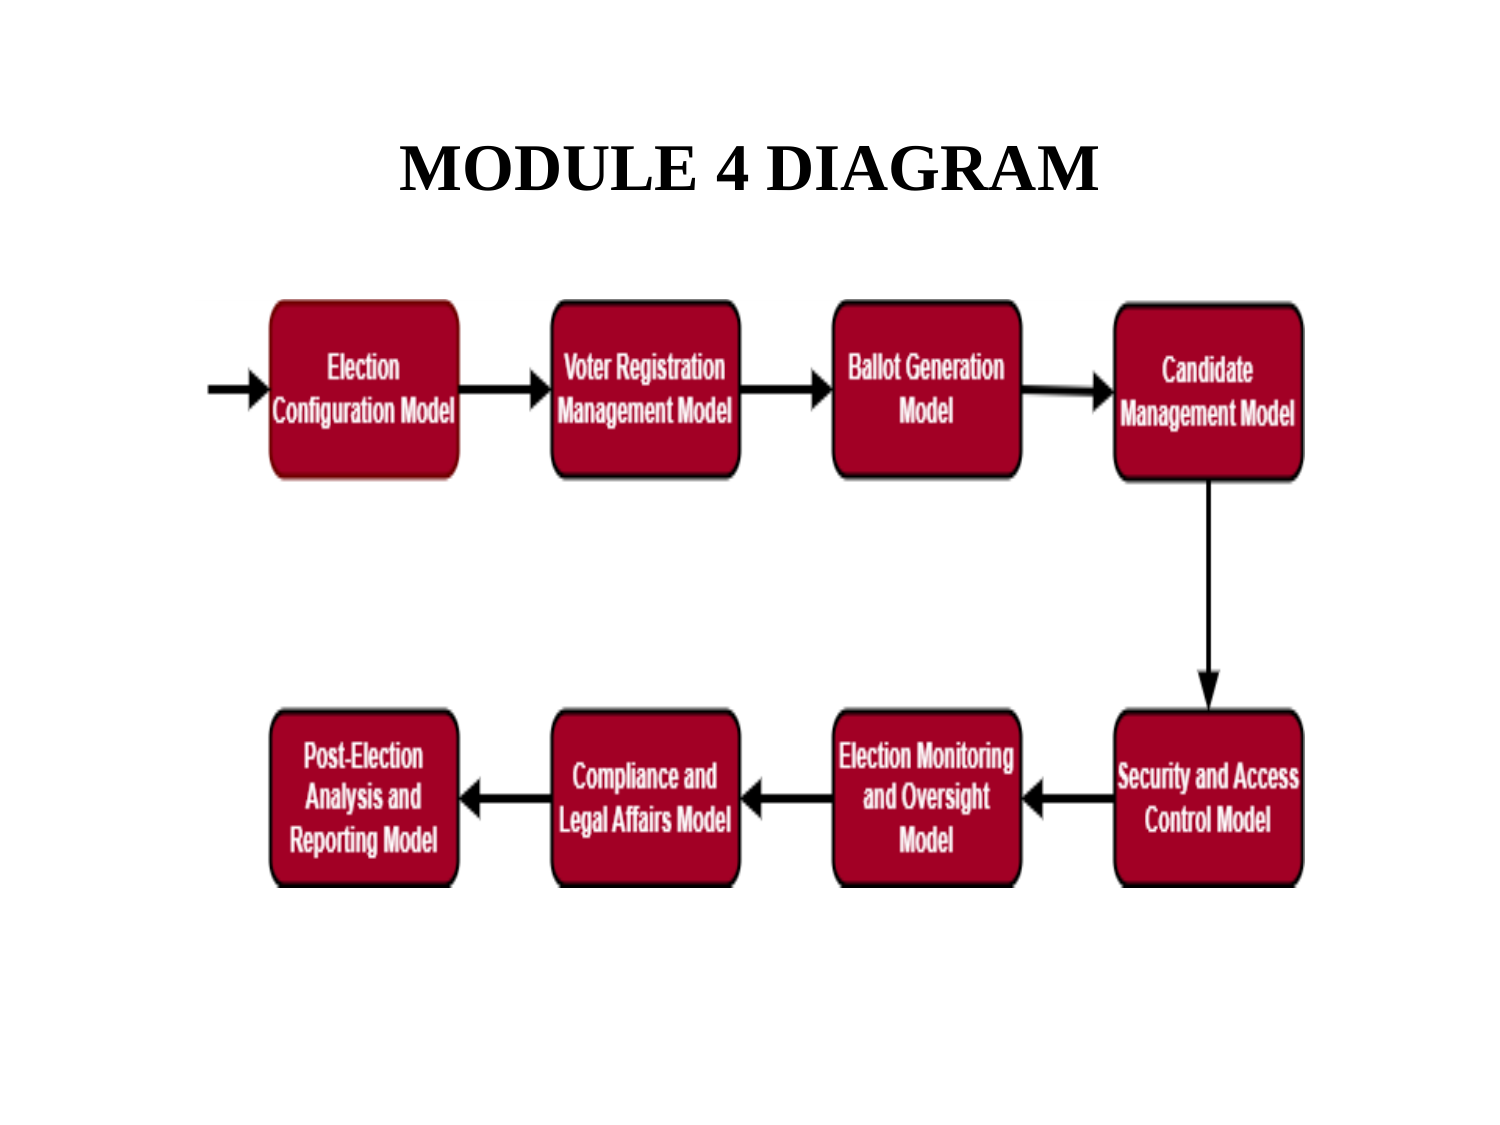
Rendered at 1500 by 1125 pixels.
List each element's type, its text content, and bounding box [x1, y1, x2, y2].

title MODULE 4 DIAGRAM [103, 59, 1397, 278]
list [195, 299, 1305, 888]
